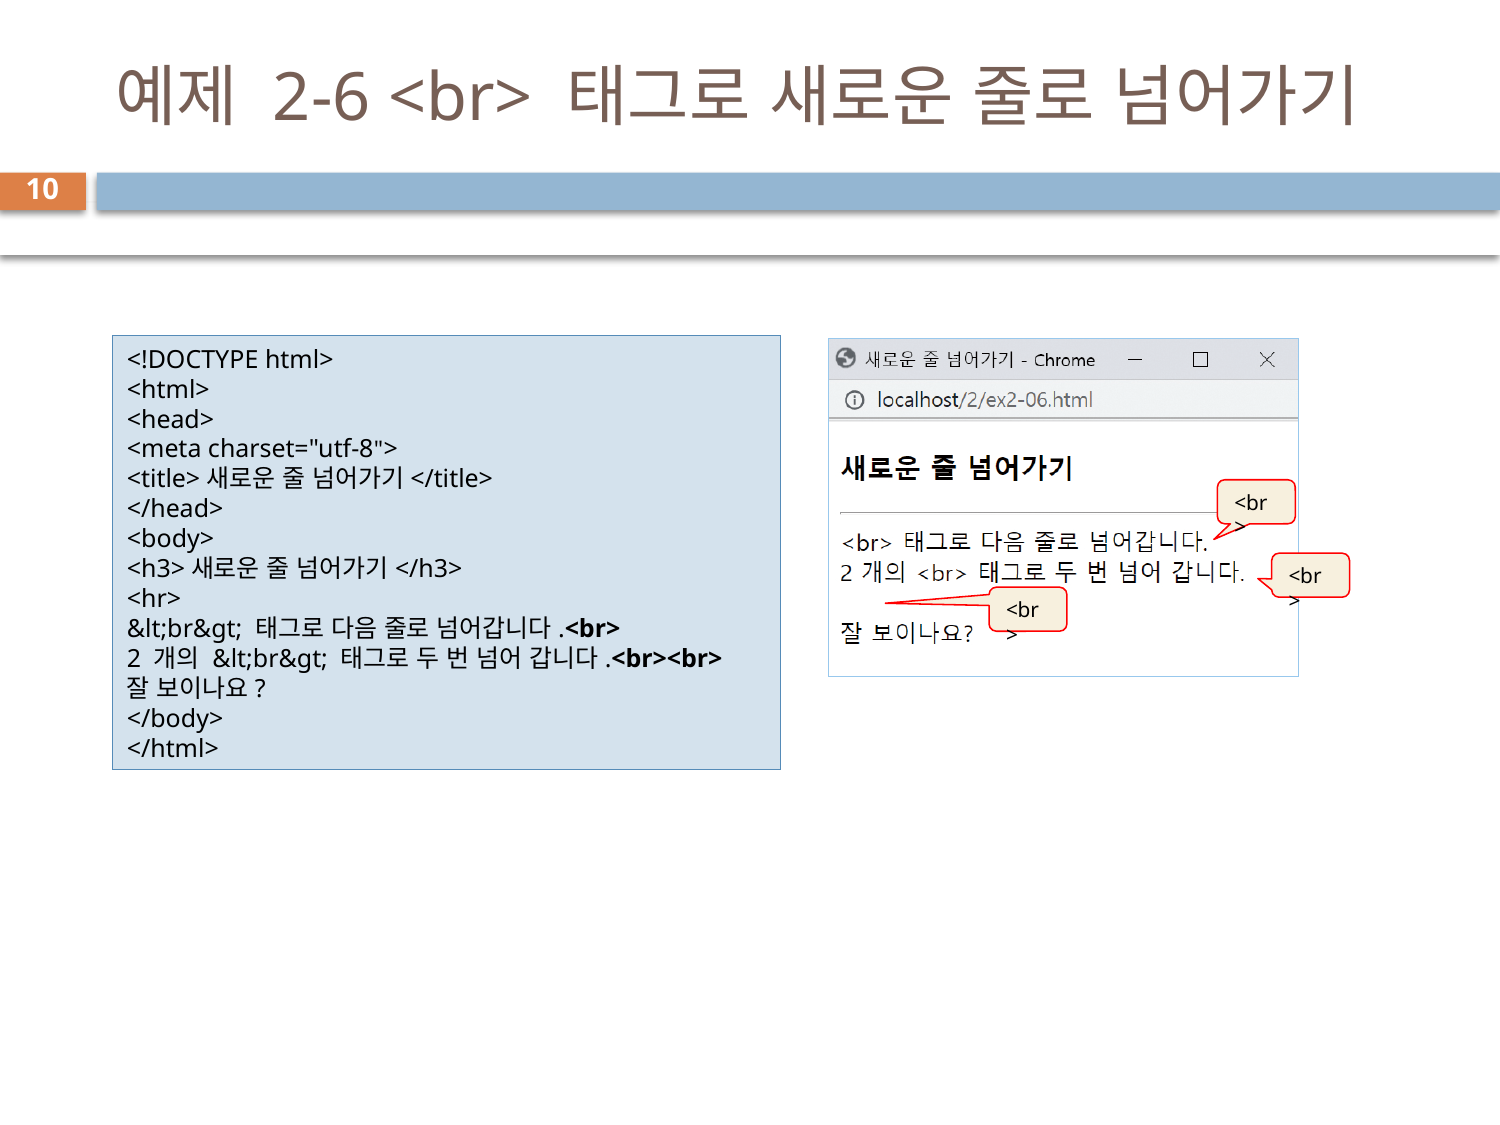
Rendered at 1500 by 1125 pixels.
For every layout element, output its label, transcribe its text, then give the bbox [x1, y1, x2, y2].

title 예제 2-6 <br> 태그로 새로운 줄로 넘어가기 [100, 37, 1438, 149]
text_box <br> [1304, 553, 1350, 598]
slide_number 10 [0, 170, 87, 211]
picture [827, 337, 1300, 677]
text_box <!DOCTYPE html> <html> <head> <meta charset="utf-8"> <title>새로운 줄 넘어가기</title> </head> <body> <h3>새로운 줄 넘어가기</h3> <hr> &lt;br&gt; 태그로 다음 줄로 넘어갑니다.<br> 2 개의 &lt;br&gt; 태그로 두 번 넘어 갑니다.<br><br> 잘 보이나요? </body> </html> [112, 335, 781, 770]
